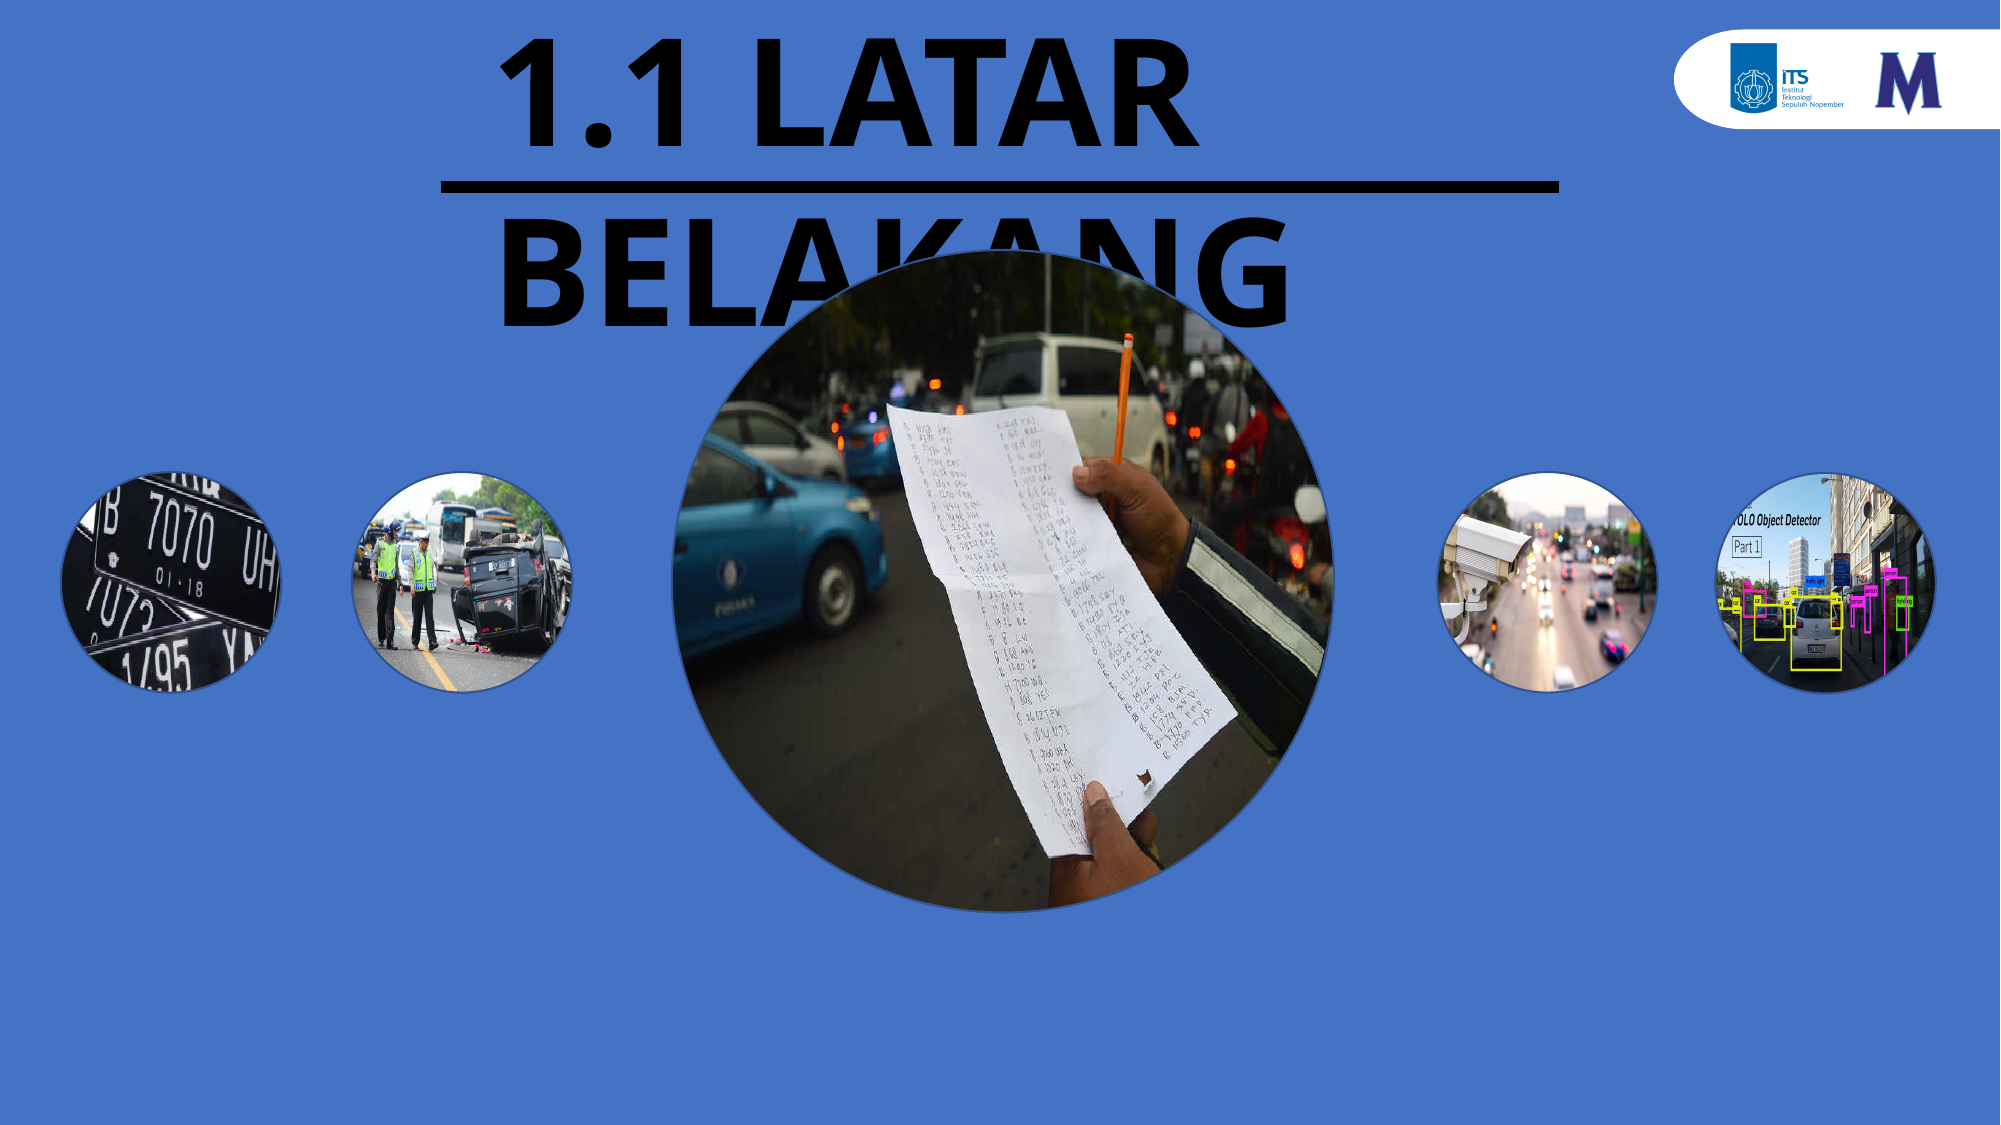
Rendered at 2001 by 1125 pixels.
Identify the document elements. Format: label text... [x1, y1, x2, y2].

text_box [1714, 471, 1937, 695]
text_box 1.1 LATAR BELAKANG [476, 0, 1574, 364]
text_box [59, 470, 283, 694]
picture [1726, 39, 1847, 117]
text_box [350, 470, 574, 694]
text_box [1436, 470, 1659, 694]
picture [1874, 48, 1943, 117]
text_box [670, 248, 1336, 914]
text_box [1672, 28, 2000, 131]
